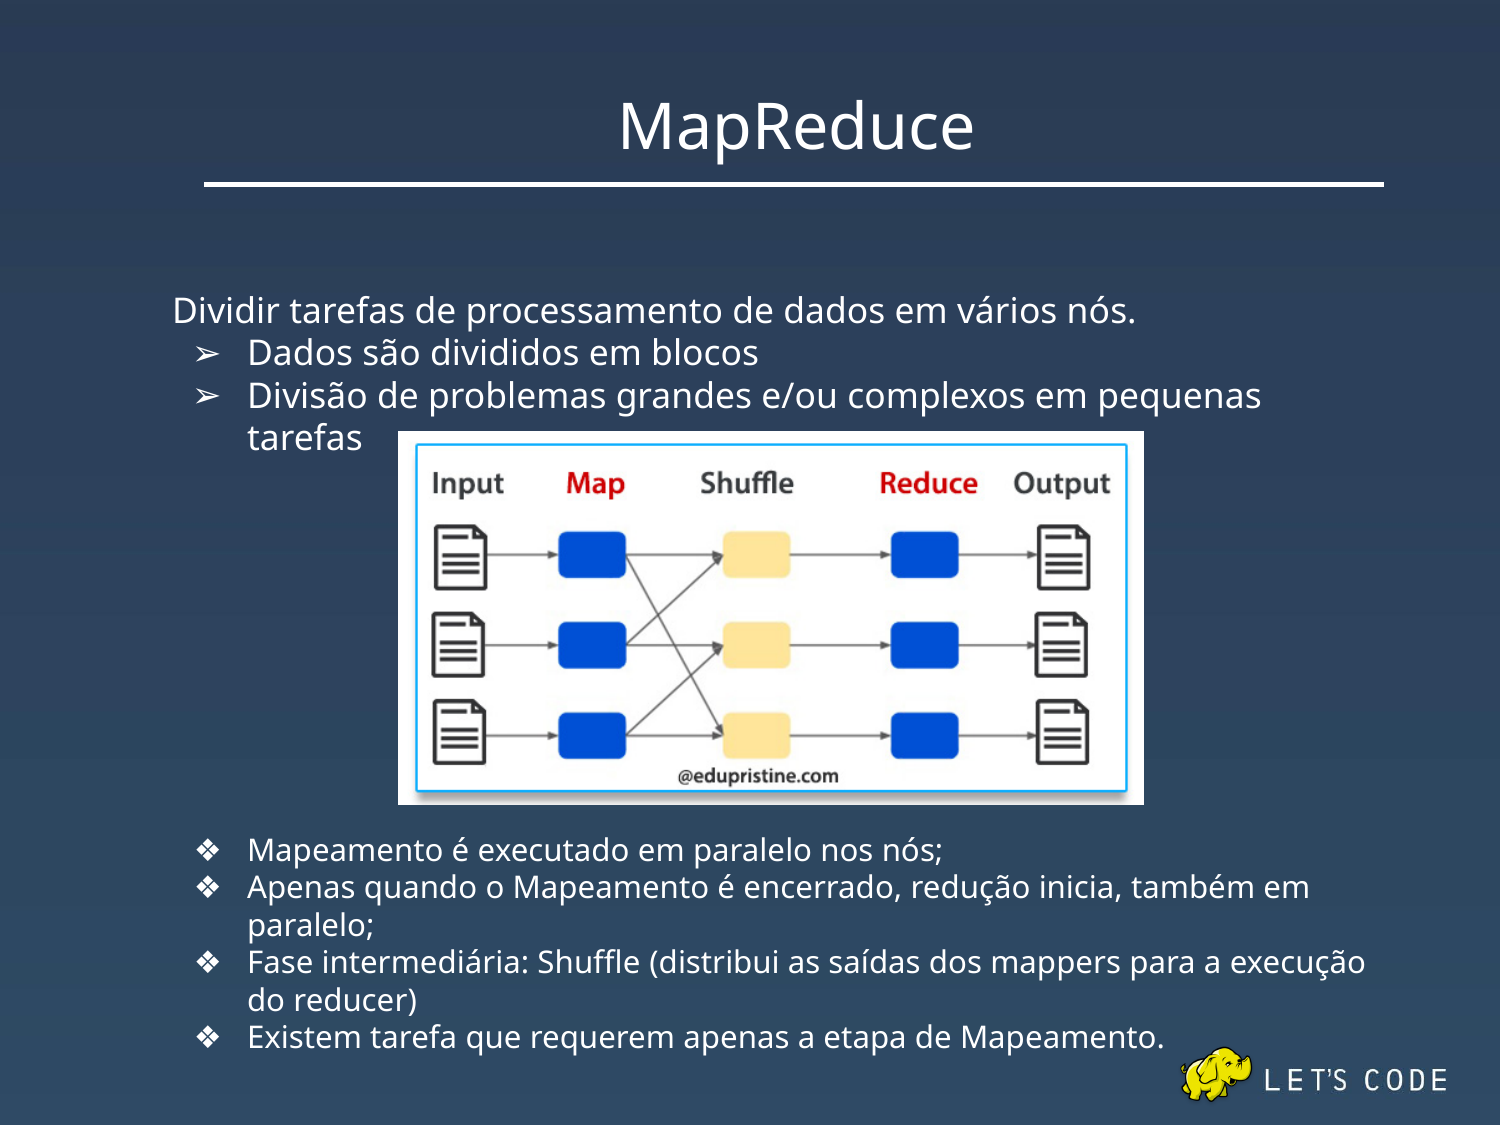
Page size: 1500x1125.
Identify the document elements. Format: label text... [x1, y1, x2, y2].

text_box Dividir tarefas de processamento de dados em vários nós. Dados são divididos em blocos Divisão de problemas grandes e/ou complexos em pequenas tarefas Mapeamento é executado em paralelo nos nós; Apenas quando o Mapeamento é encerrado, redução inicia, também em paralelo; Fase intermediária: Shuffle (distribui as saídas dos mappers para a execução do reducer) Existem tarefa que requerem apenas a etapa de Mapeamento. [157, 240, 1385, 1045]
text_box MapReduce [195, 69, 1399, 168]
picture [0, 0, 1500, 1125]
